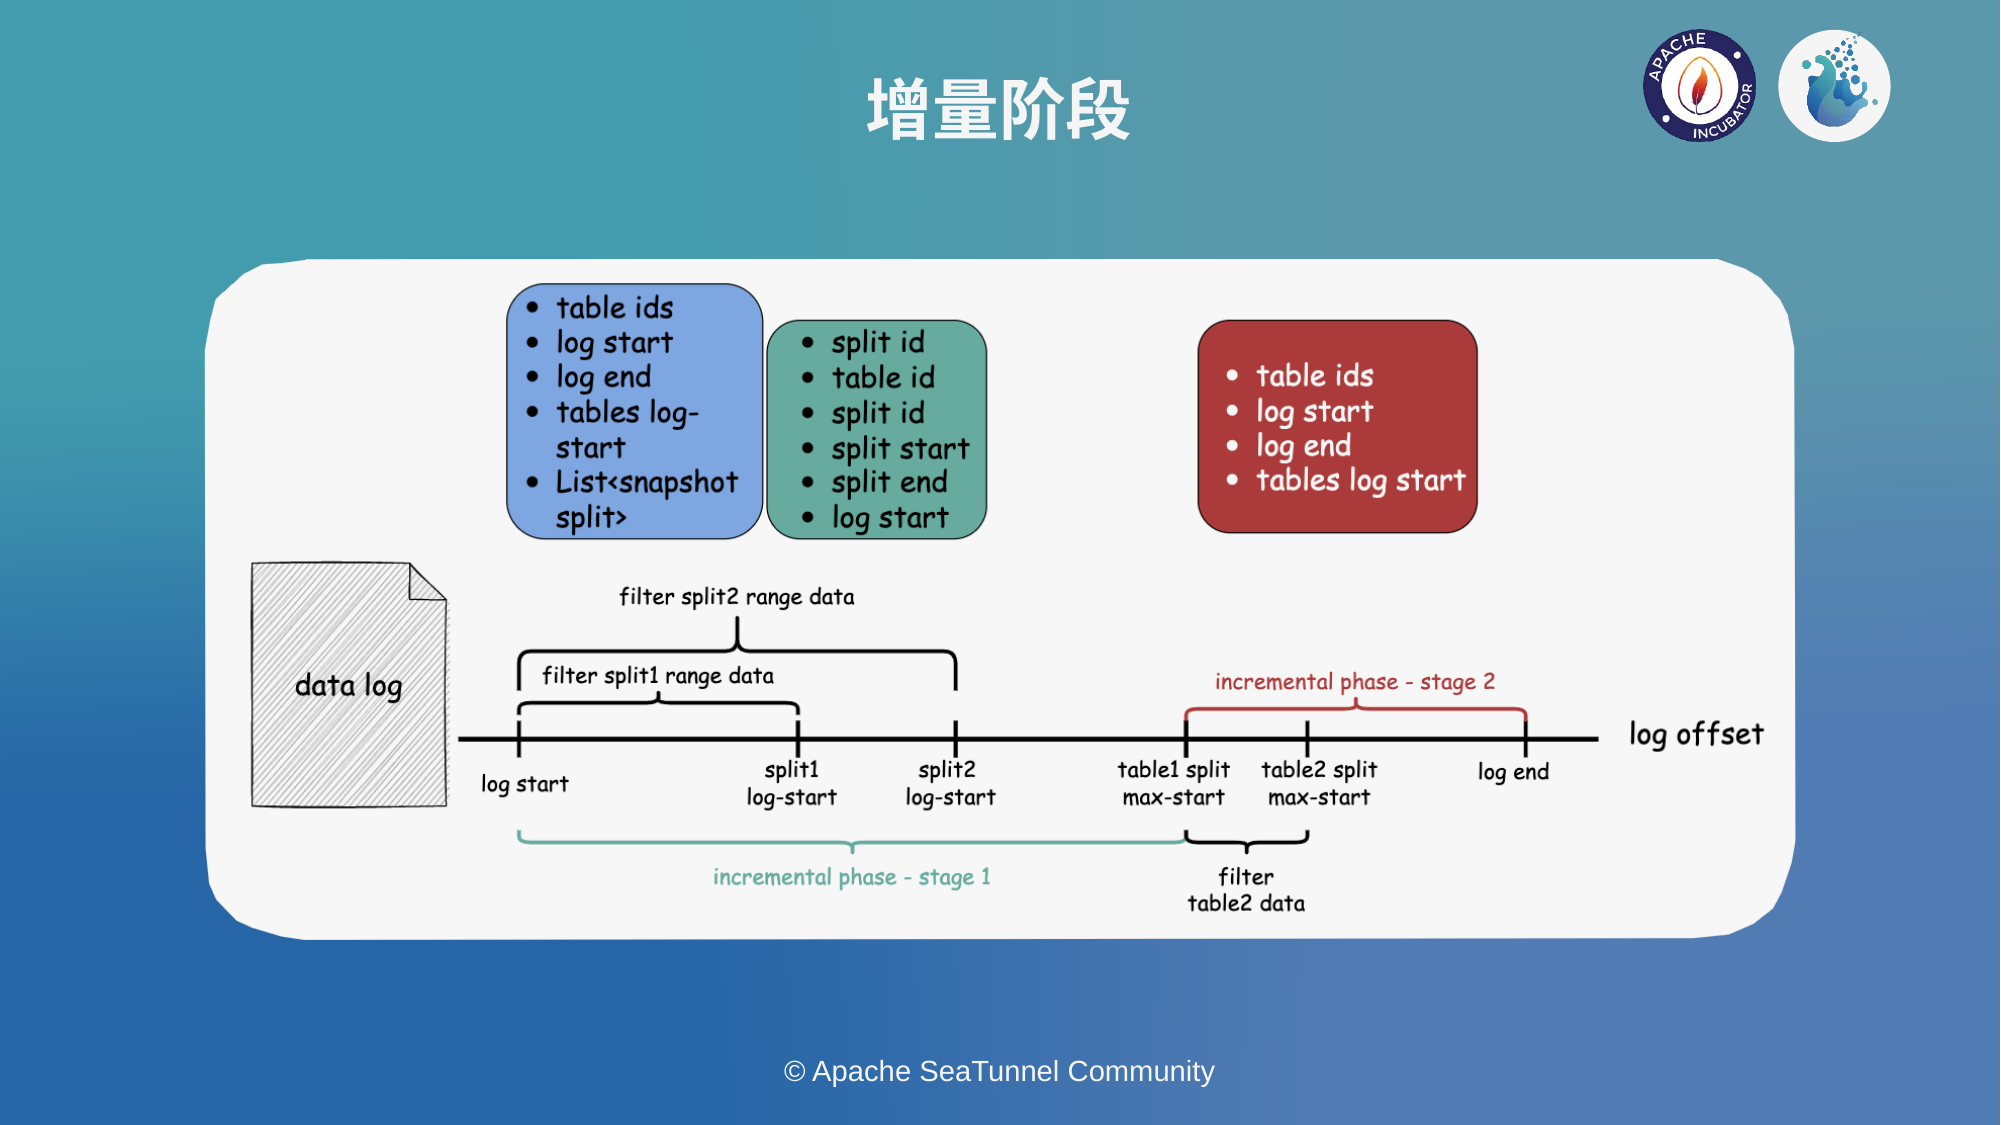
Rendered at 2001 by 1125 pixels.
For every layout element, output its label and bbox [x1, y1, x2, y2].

picture [203, 259, 1796, 942]
text_box [0, 0, 2000, 1125]
